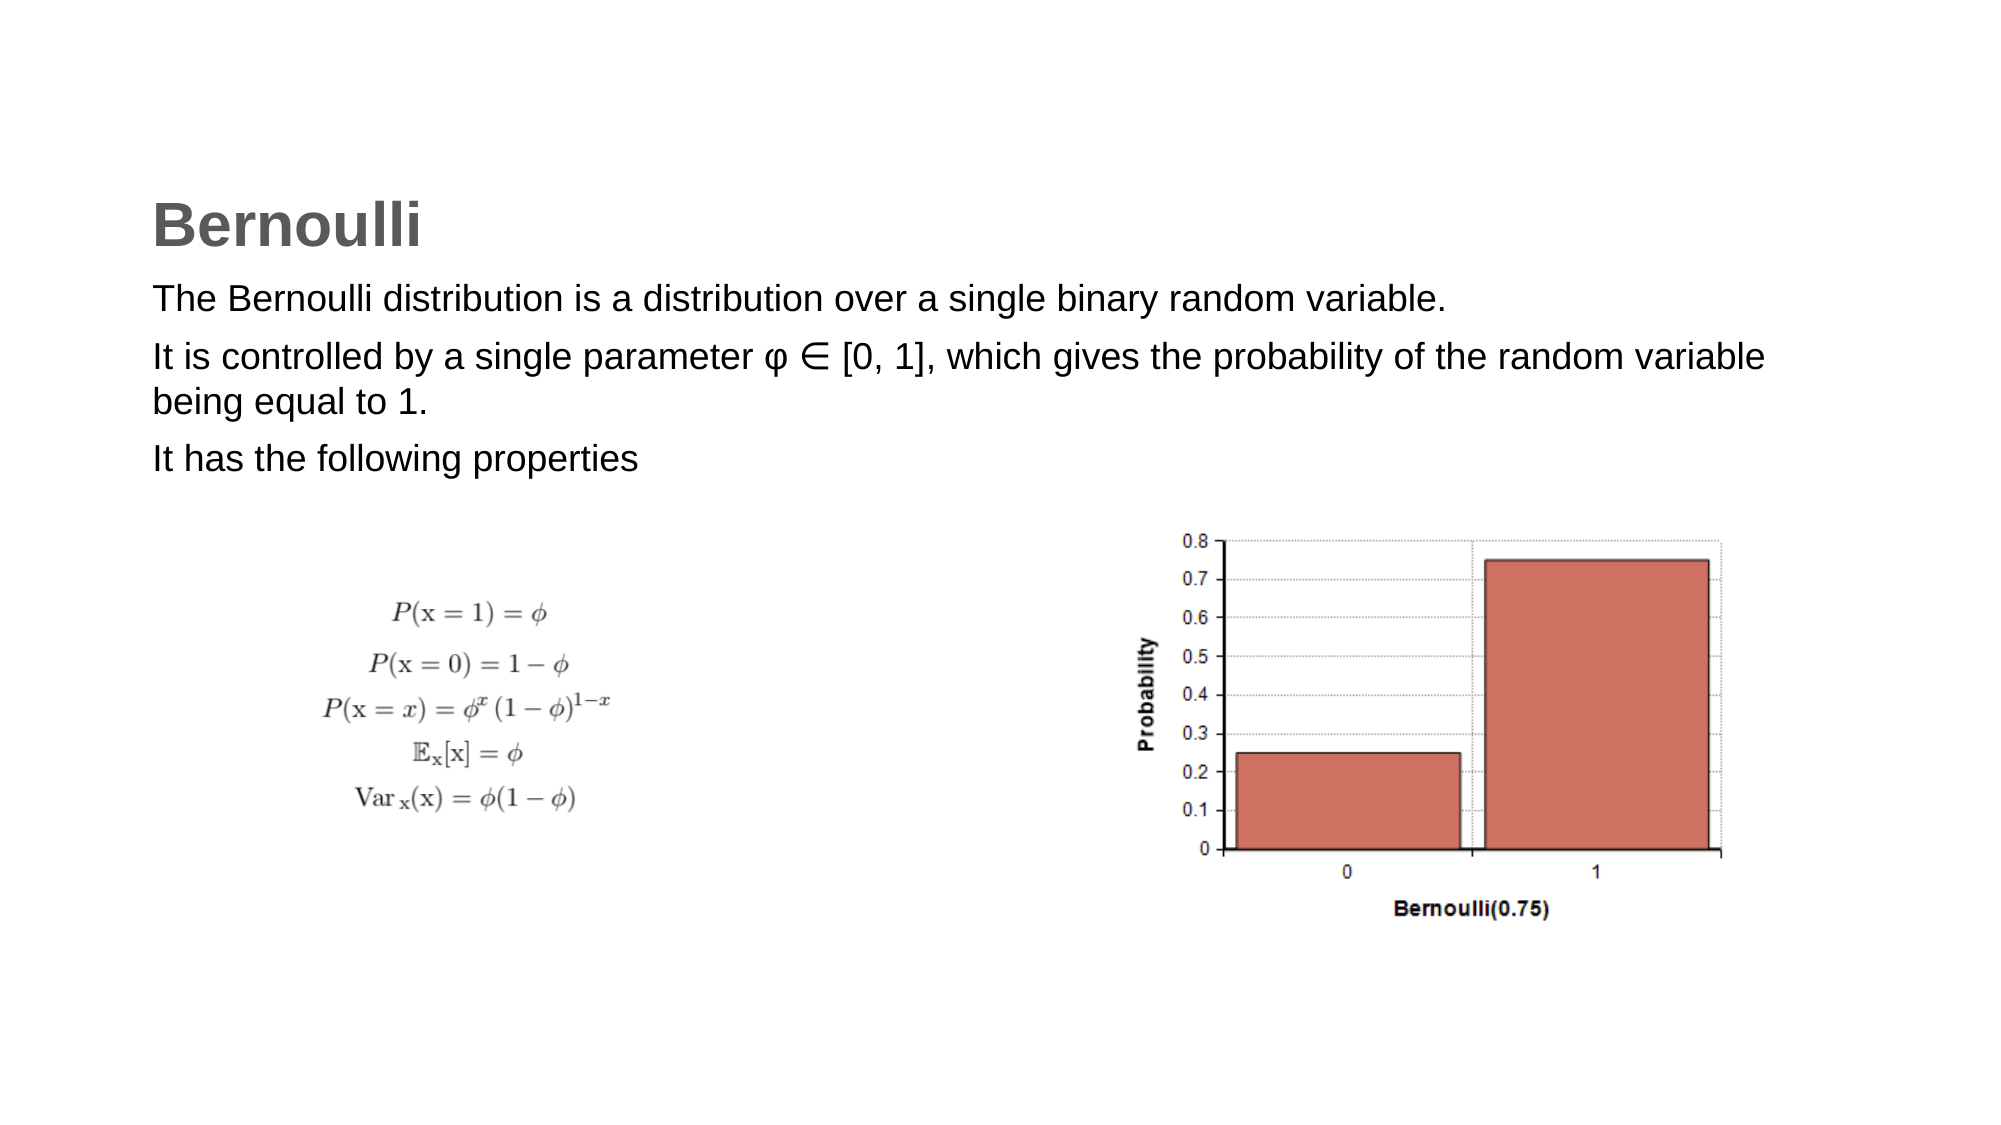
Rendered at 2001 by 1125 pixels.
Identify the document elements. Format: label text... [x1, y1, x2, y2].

picture [289, 582, 655, 863]
picture [1126, 509, 1753, 936]
title Bernoulli [137, 106, 1863, 266]
list The Bernoulli distribution is a distribution over a single binary random variable. It is controlled by a single parameter φ ∈ [0, 1], which gives the probability of the random variable being equal to 1. It has the following properties [137, 266, 1863, 981]
